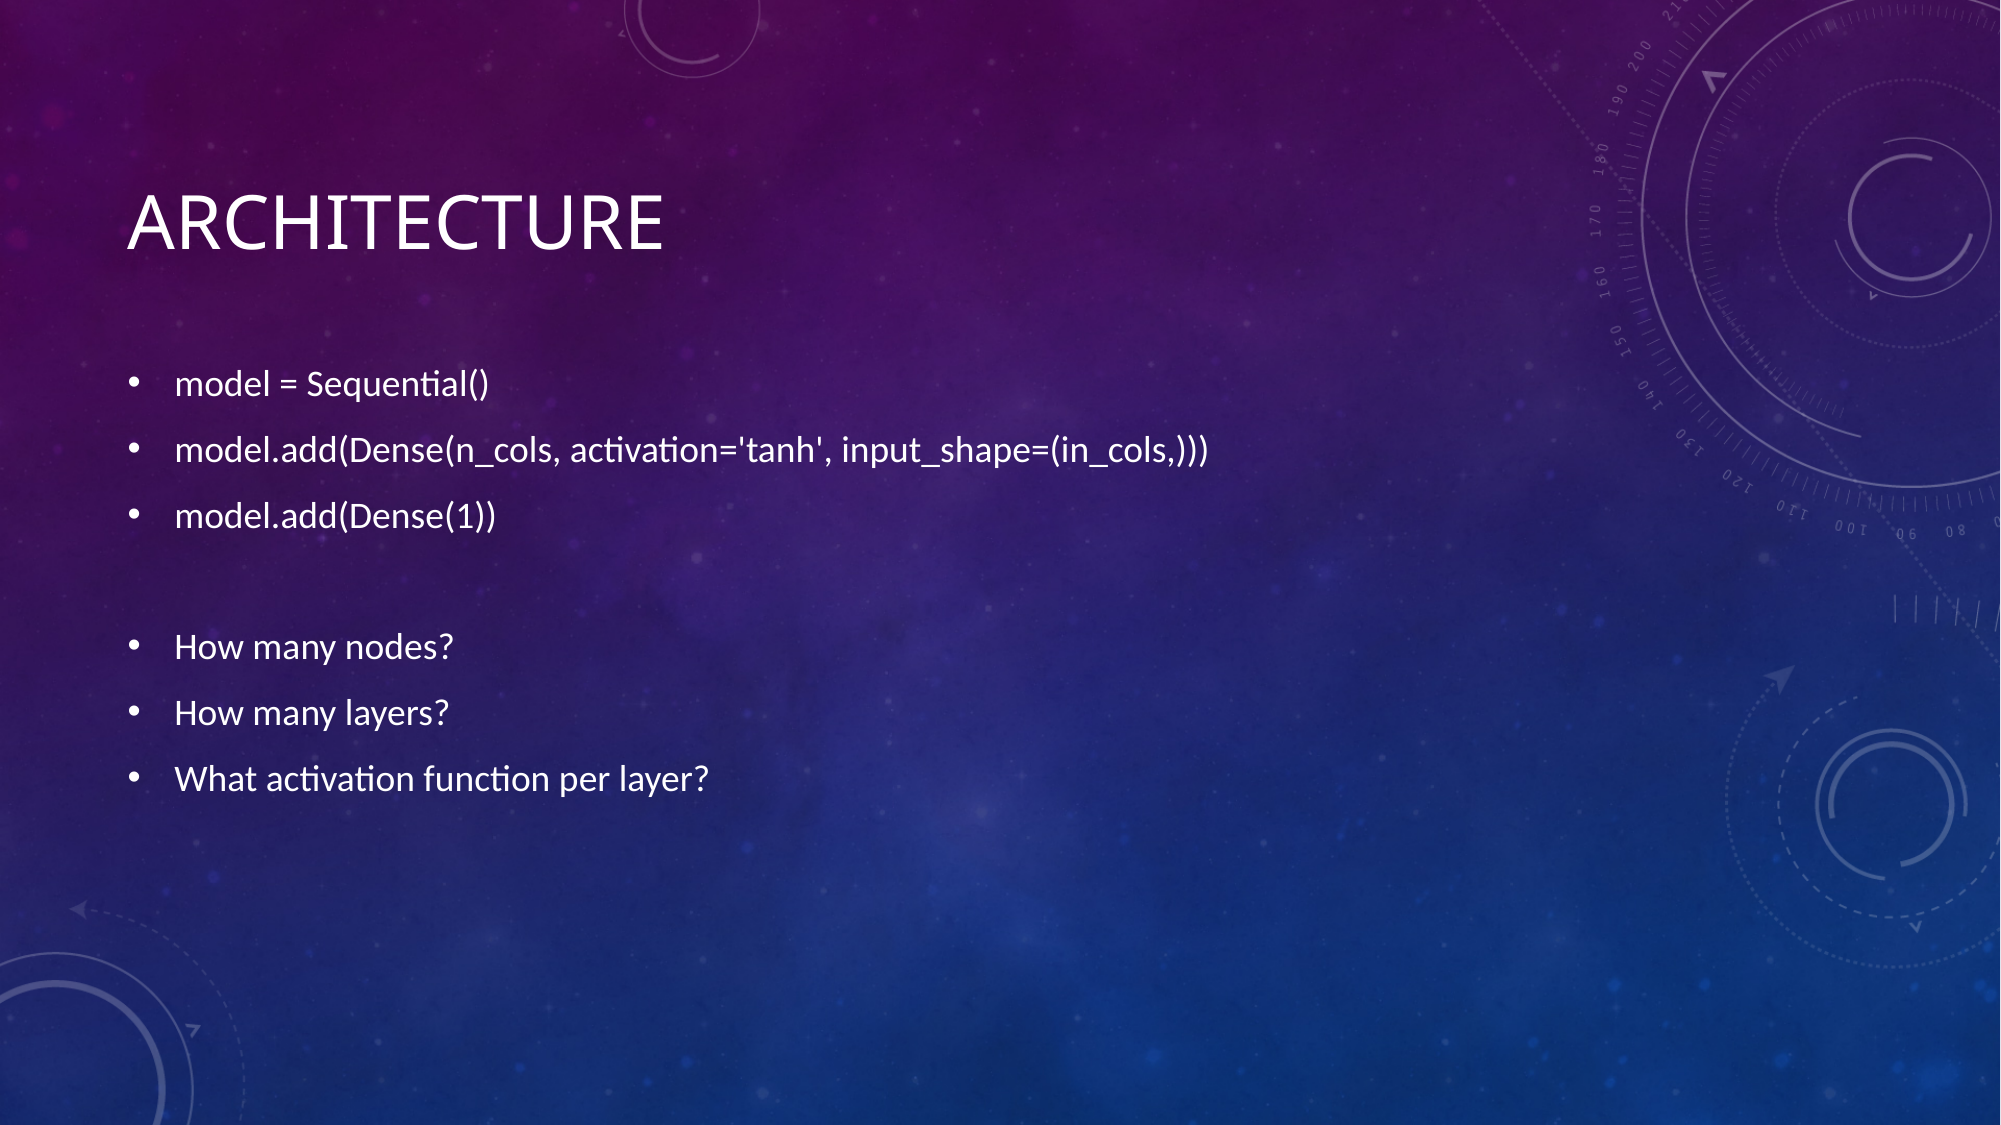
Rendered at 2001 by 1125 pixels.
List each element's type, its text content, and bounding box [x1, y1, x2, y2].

title Architecture [112, 99, 1775, 339]
picture [0, 0, 2001, 1125]
list model = Sequential() model.add(Dense(n_cols, activation='tanh', input_shape=(in_cols,))) model.add(Dense(1)) How many nodes? How many layers? What activation function per layer? [112, 351, 1775, 950]
